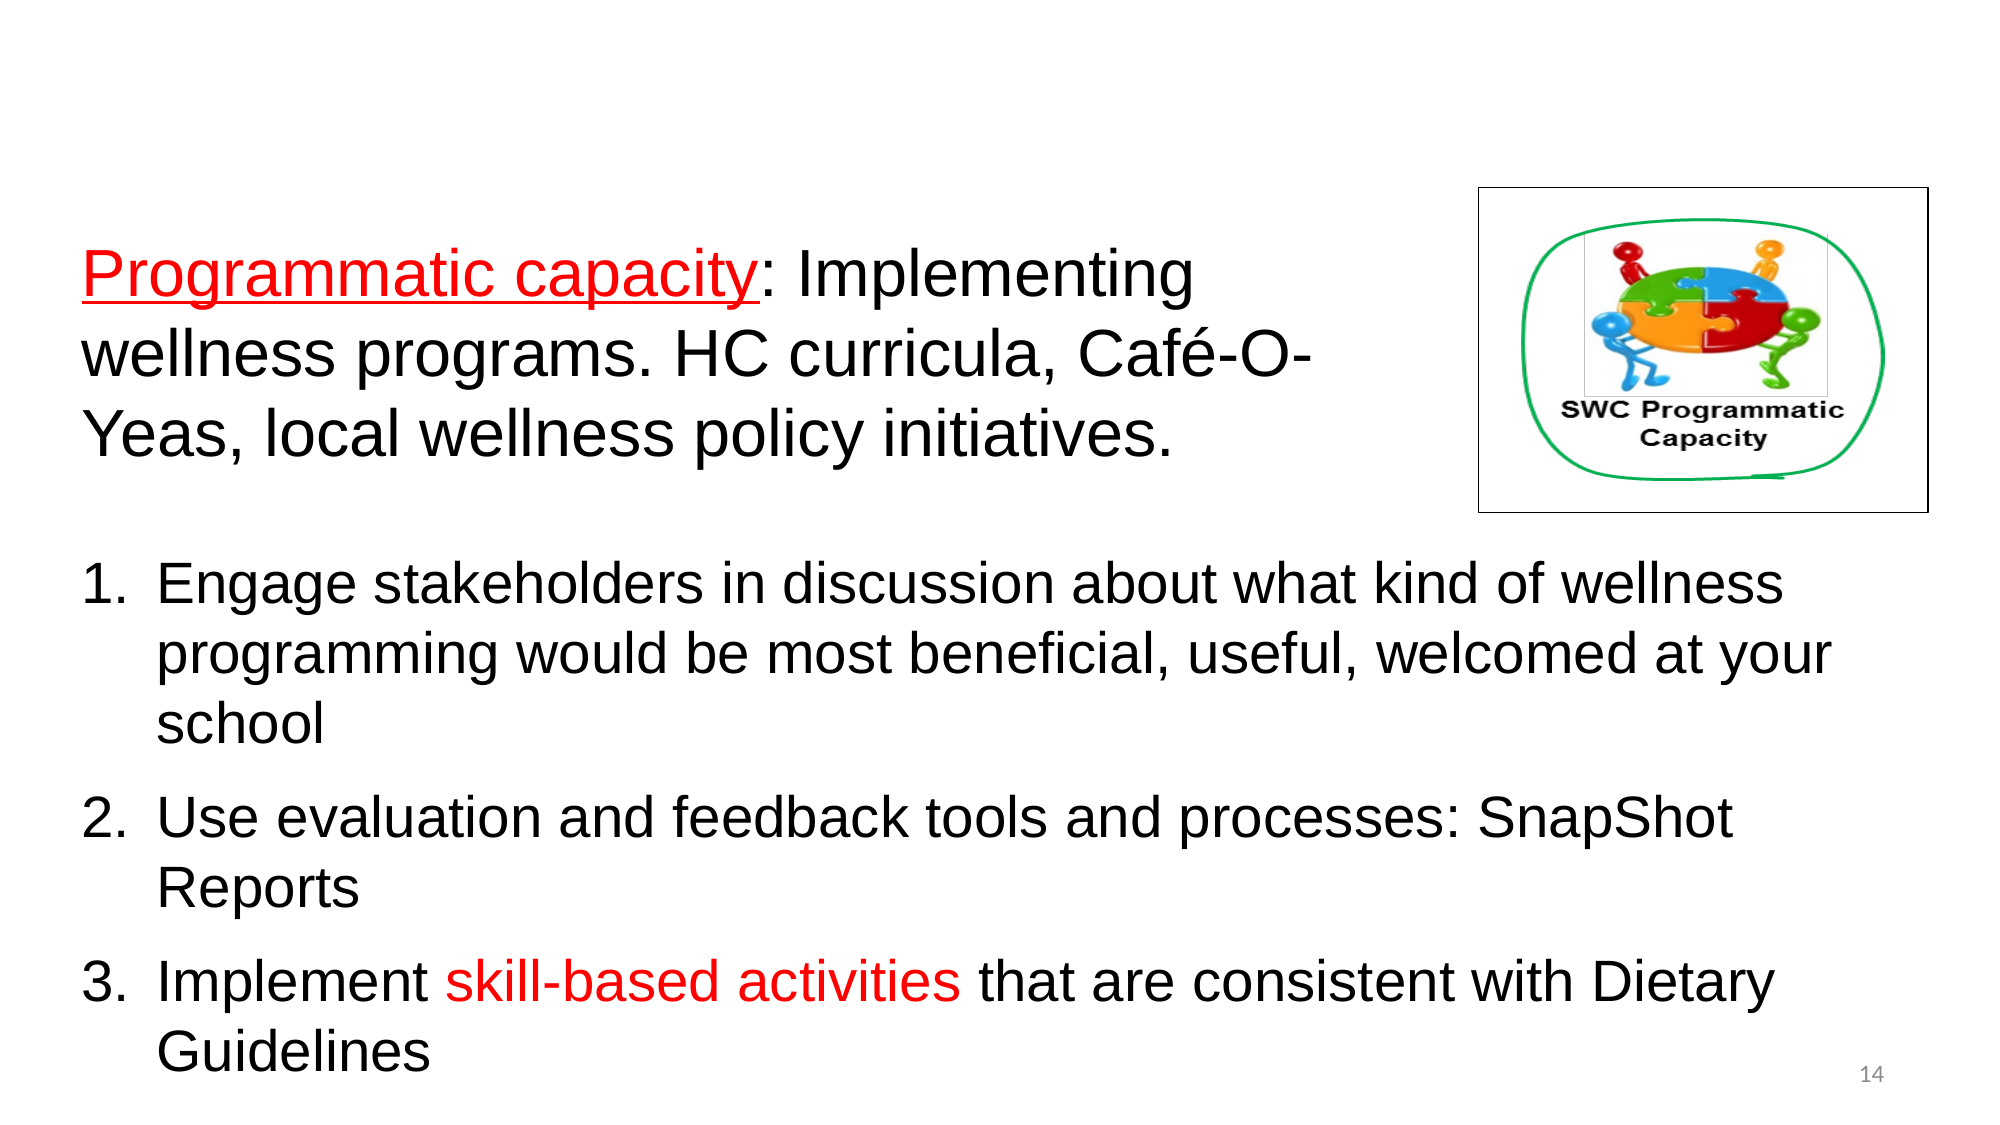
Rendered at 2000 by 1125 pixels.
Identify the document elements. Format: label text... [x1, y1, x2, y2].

list Engage stakeholders in discussion about what kind of wellness programming would be most beneficial, useful, welcomed at your school Use evaluation and feedback tools and processes: SnapShot Reports Implement skill-based activities that are consistent with Dietary Guidelines [66, 537, 1929, 1019]
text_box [1478, 187, 1929, 513]
title Programmatic capacity: Implementing wellness programs. HC curricula, Café-O-Yeas, local wellness policy initiatives. [66, 187, 1450, 513]
slide_number 14 [1433, 1042, 1900, 1103]
